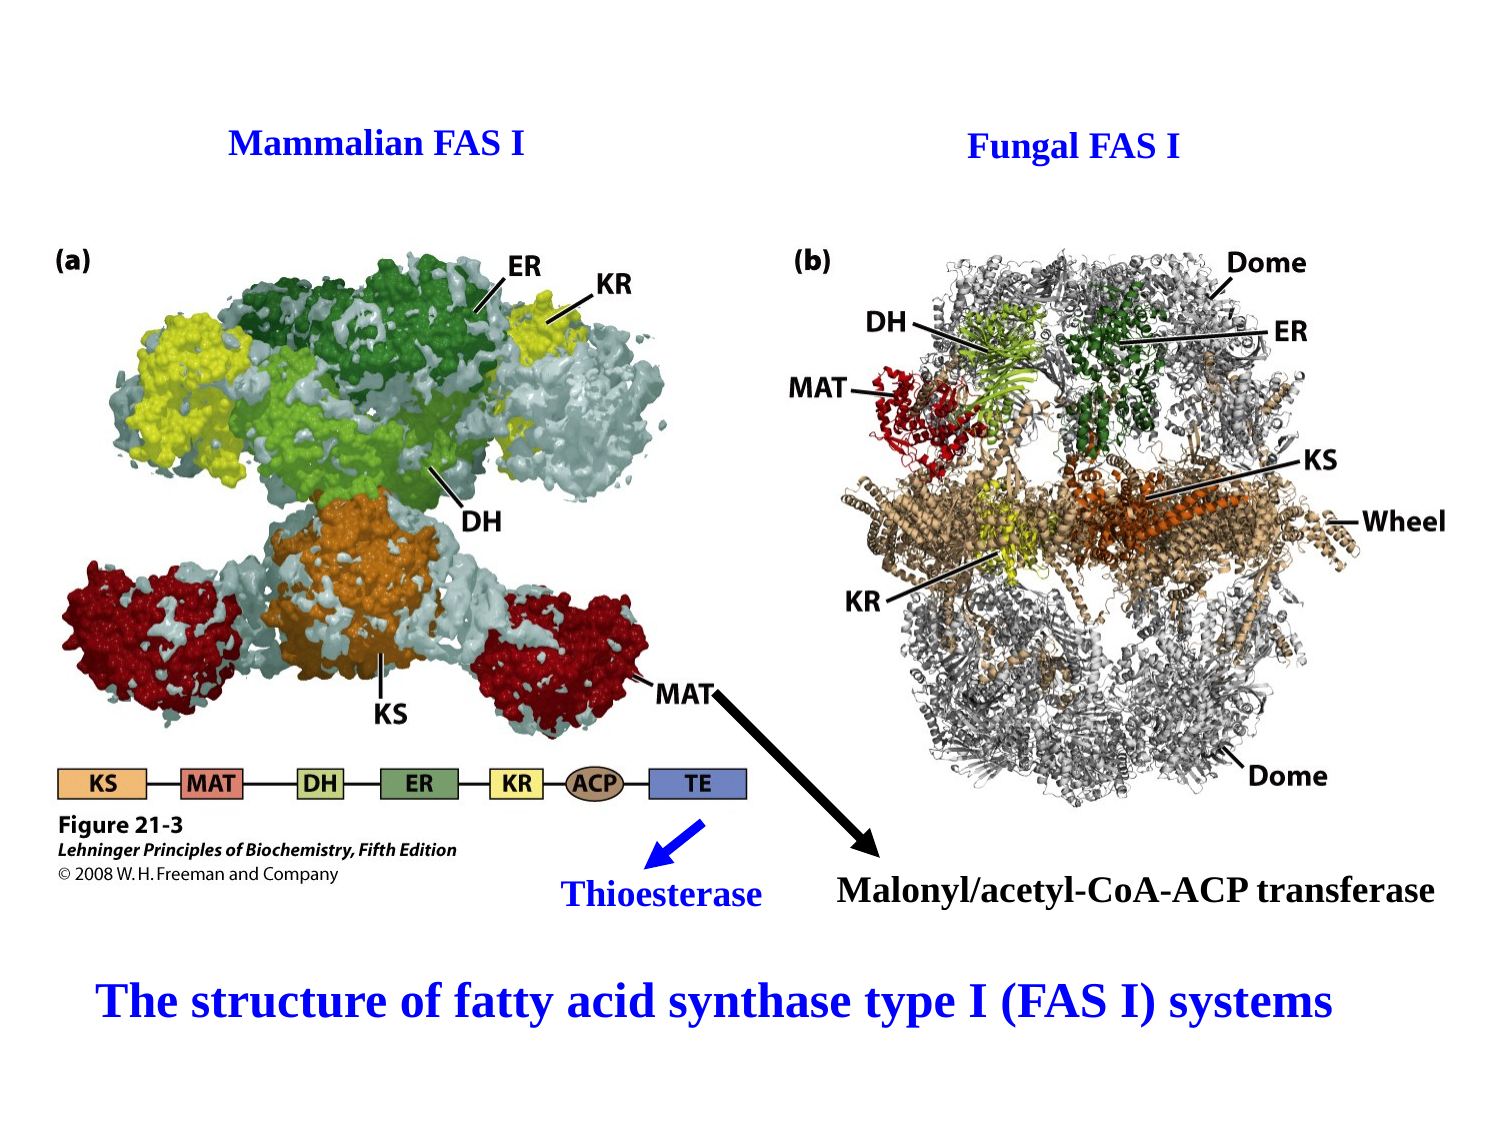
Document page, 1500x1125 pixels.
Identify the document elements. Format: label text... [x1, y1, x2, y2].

text_box The structure of fatty acid synthase type I (FAS I) systems [80, 959, 1349, 1035]
picture [49, 237, 1450, 888]
text_box Thioesterase [545, 896, 778, 921]
text_box Fungal FAS I [952, 113, 1196, 174]
text_box Mammalian FAS I [213, 110, 541, 171]
text_box Malonyl/acetyl-CoA-ACP transferase [821, 894, 1451, 918]
